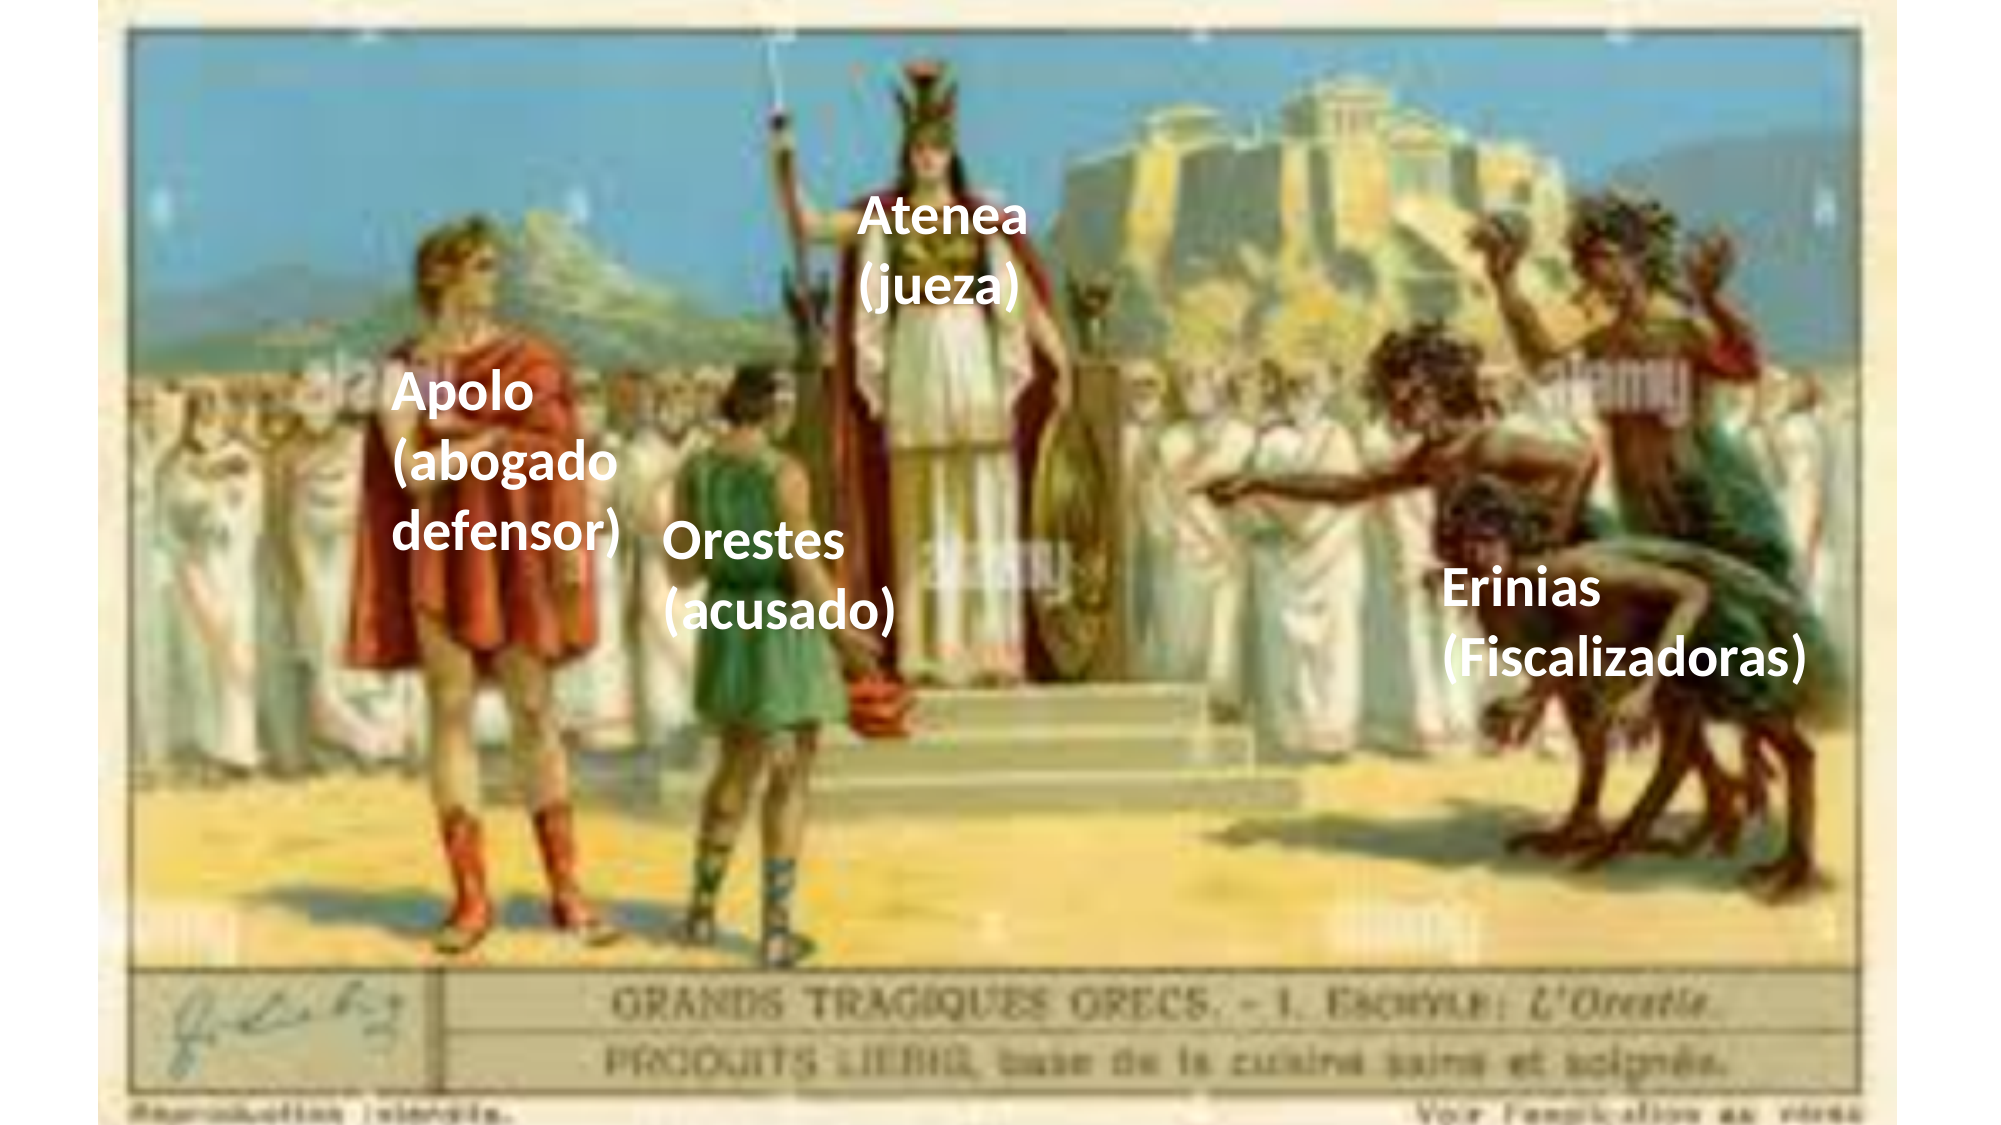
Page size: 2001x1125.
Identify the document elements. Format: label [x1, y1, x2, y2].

picture [98, 0, 1897, 1125]
